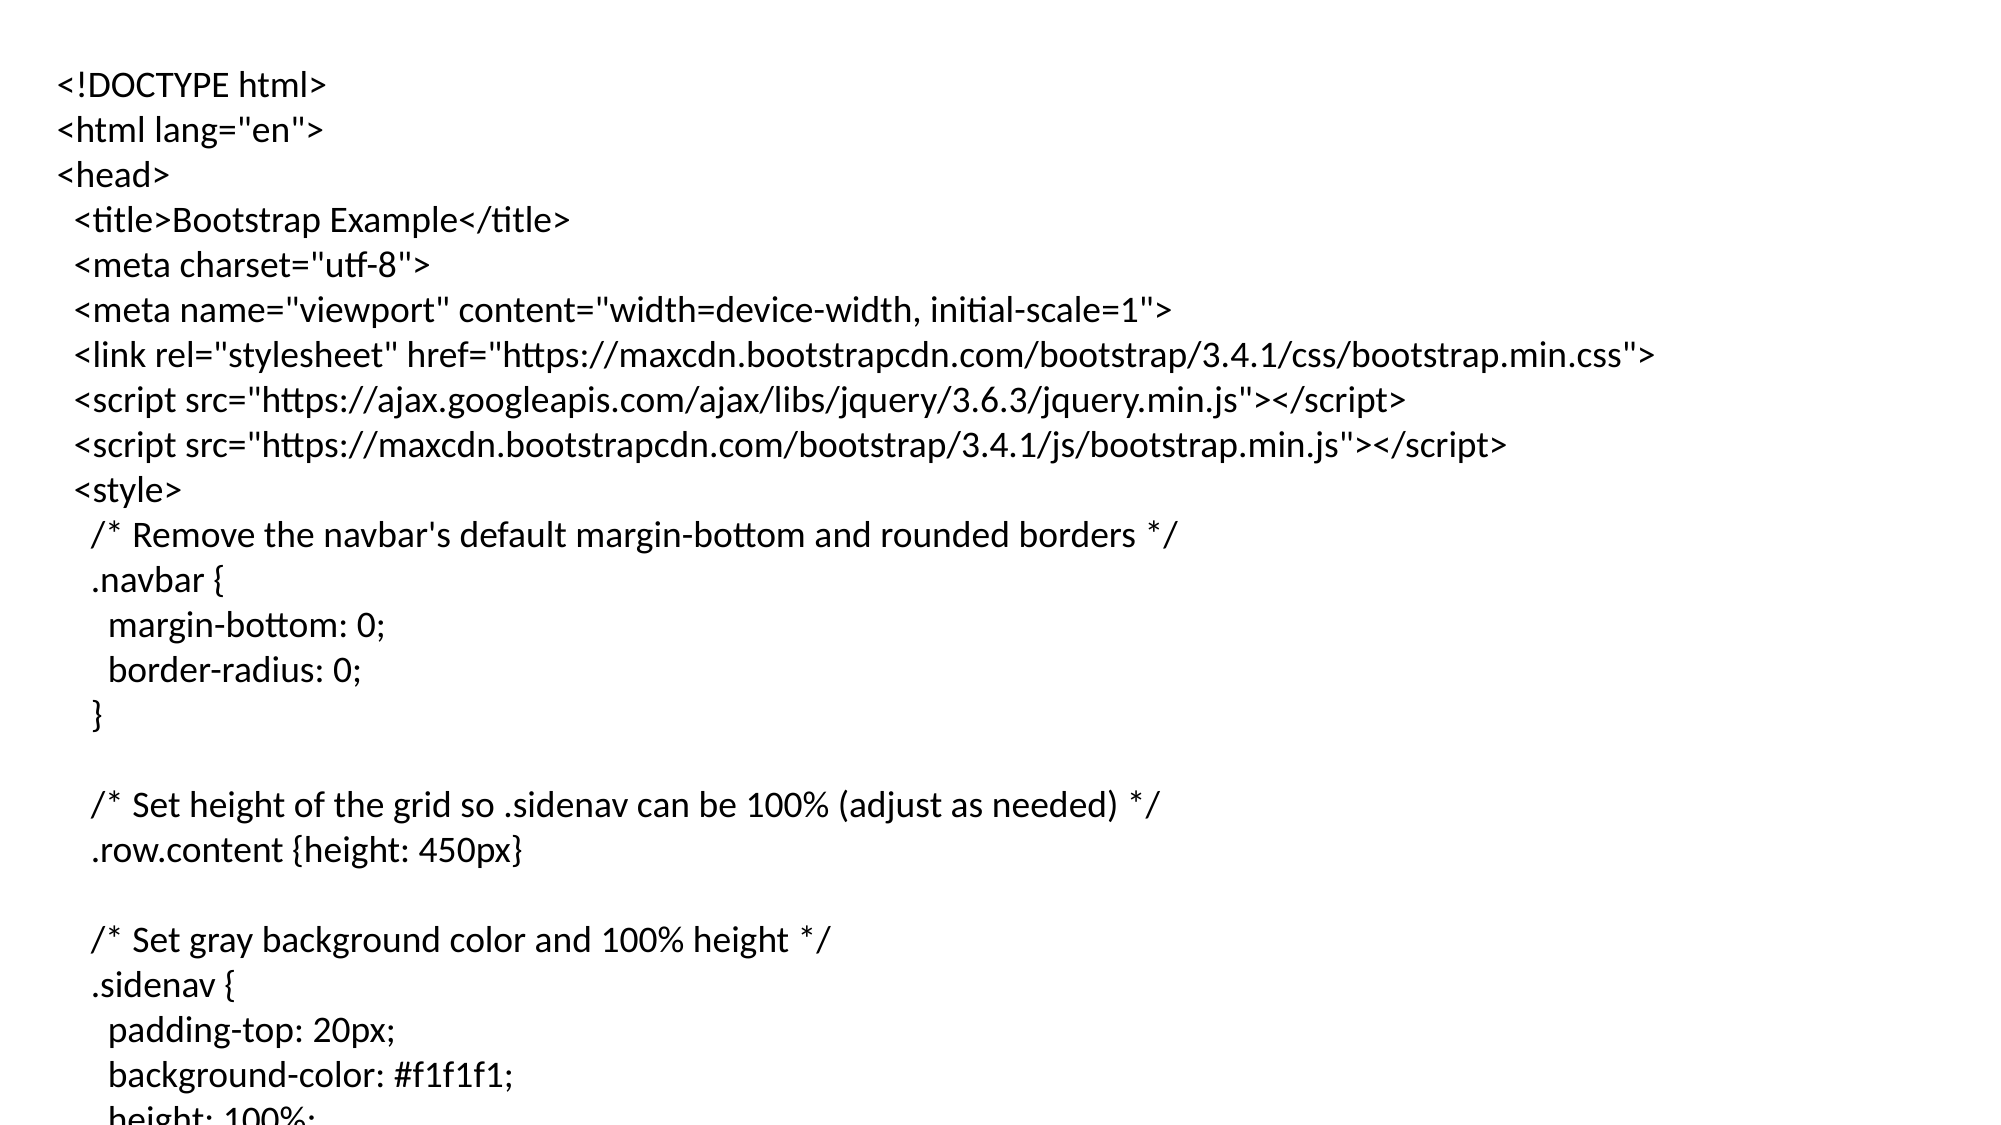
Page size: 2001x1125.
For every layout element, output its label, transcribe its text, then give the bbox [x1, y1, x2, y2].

text_box <!DOCTYPE html> <html lang="en"> <head> <title>Bootstrap Example</title> <meta charset="utf-8"> <meta name="viewport" content="width=device-width, initial-scale=1"> <link rel="stylesheet" href="https://maxcdn.bootstrapcdn.com/bootstrap/3.4.1/css/bootstrap.min.css"> <script src="https://ajax.googleapis.com/ajax/libs/jquery/3.6.3/jquery.min.js"></script> <script src="https://maxcdn.bootstrapcdn.com/bootstrap/3.4.1/js/bootstrap.min.js"></script> <style> /* Remove the navbar's default margin-bottom and rounded borders */ .navbar { margin-bottom: 0; border-radius: 0; } /* Set height of the grid so .sidenav can be 100% (adjust as needed) */ .row.content {height: 450px} /* Set gray background color and 100% height */ .sidenav { padding-top: 20px; background-color: #f1f1f1; height: 100%; } /* Set black background color, white text and some padding */ footer { background-color: #555; color: white; padding: 15px; } /* On small screens, set height to 'auto' for sidenav and grid */ @media screen and (max-width: 767px) { .sidenav { height: auto; padding: 15px; } .row.content {height:auto;} } </style> </head> <body> <nav class="navbar navbar-inverse"> <div class="container-fluid"> <div class="navbar-header"> <button type="button" class="navbar-toggle" data-toggle="collapse" data-target="#myNavbar"> <span class="icon-bar"></span> <span class="icon-bar"></span> <span class="icon-bar"></span> </button> <a class="navbar-brand" href="#">Logo</a> </div> <div class="collapse navbar-collapse" id="myNavbar"> <ul class="nav navbar-nav"> <li class="active"><a href="#">Home</a></li> <li><a href="#">About</a></li> <li><a href="#">Projects</a></li> <li><a href="#">Contact</a></li> </ul> <ul class="nav navbar-nav navbar-right"> <li><a href="#"><span class="glyphicon glyphicon-log-in"></span> Login</a></li> </ul> </div> </div> </nav> <div class="container-fluid text-center"> <div class="row content"> <div class="col-sm-2 sidenav"> <p><a href="#">Link</a></p> <p><a href="#">Link</a></p> <p><a href="#">Link</a></p> </div> <div class="col-sm-8 text-left"> <h1>Welcome</h1> <p>Lorem ipsum dolor sit amet, consectetur adipiscing elit, sed do eiusmod tempor incididunt ut labore et dolore magna aliqua. Ut enim ad minim veniam, quis nostrud exercitation ullamco laboris nisi ut aliquip ex ea commodo consequat. Excepteur sint occaecat cupidatat non proident, sunt in culpa qui officia deserunt mollit anim id est laborum consectetur adipiscing elit, sed do eiusmod tempor incididunt ut labore et dolore magna aliqua. Ut enim ad minim veniam, quis nostrud exercitation ullamco laboris nisi ut aliquip ex ea commodo consequat.</p> <hr> <h3>Test</h3> <p>Lorem ipsum...</p> </div> <div class="col-sm-2 sidenav"> <div class="well"> <p>ADS</p> </div> <div class="well"> <p>ADS</p> </div> </div> </div> </div> <footer class="container-fluid text-center"> <p>Footer Text</p> </footer> </body> </html> [42, 52, 2000, 1125]
